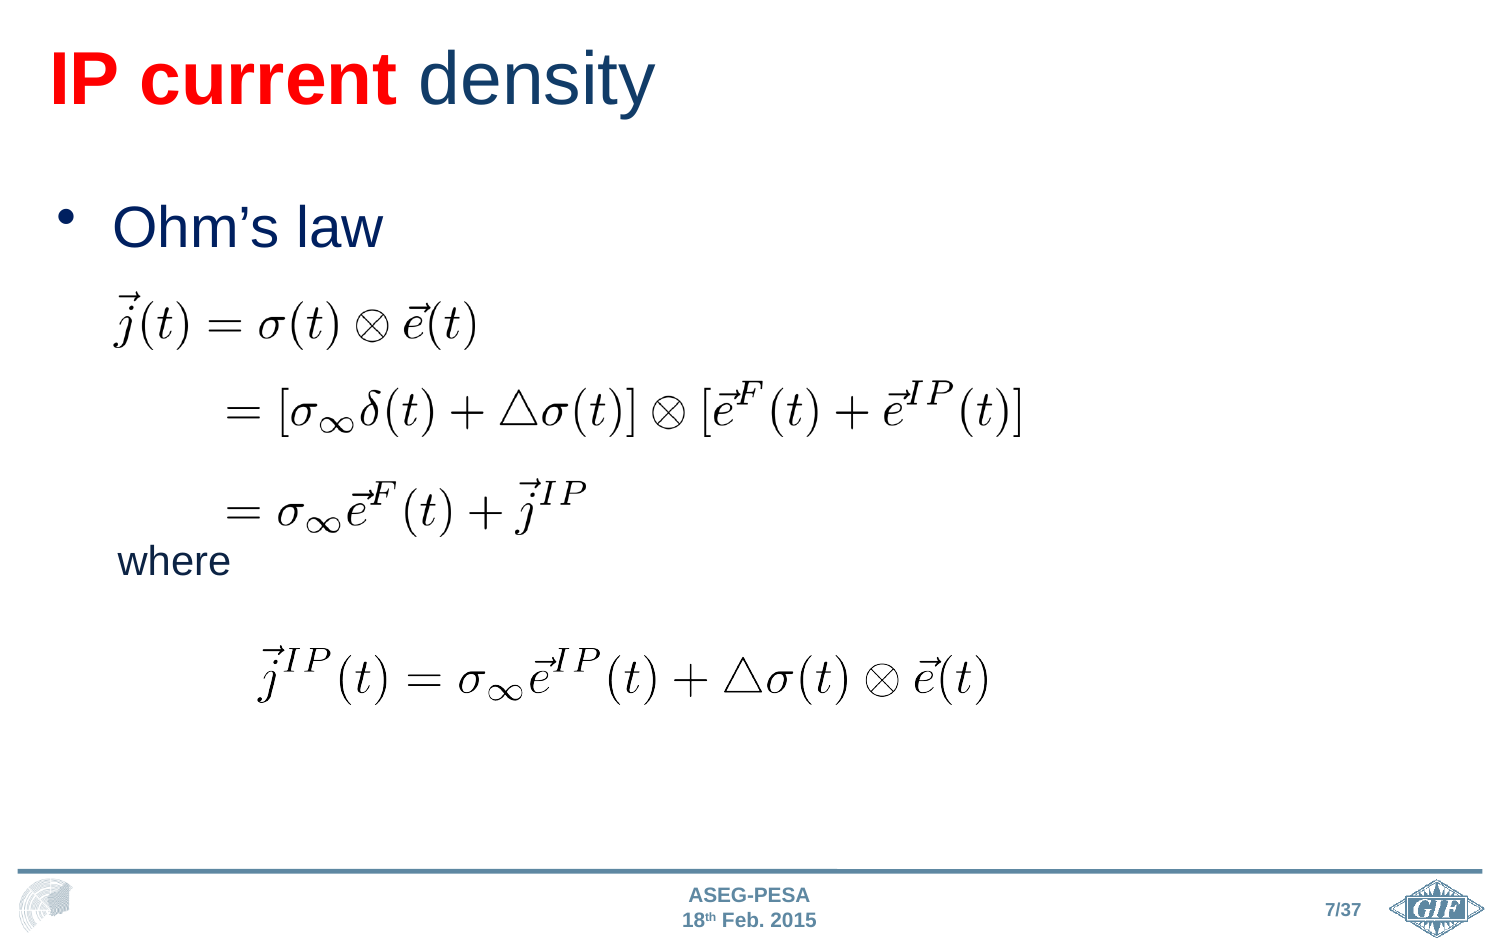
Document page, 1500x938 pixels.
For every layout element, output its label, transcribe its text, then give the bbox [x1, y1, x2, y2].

picture [113, 291, 476, 350]
picture [256, 645, 987, 706]
text_box where [100, 524, 274, 593]
picture [227, 478, 587, 538]
title IP current density [34, 22, 1471, 115]
picture [1387, 878, 1485, 938]
picture [227, 380, 1020, 437]
list Ohm’s law [41, 181, 1471, 835]
